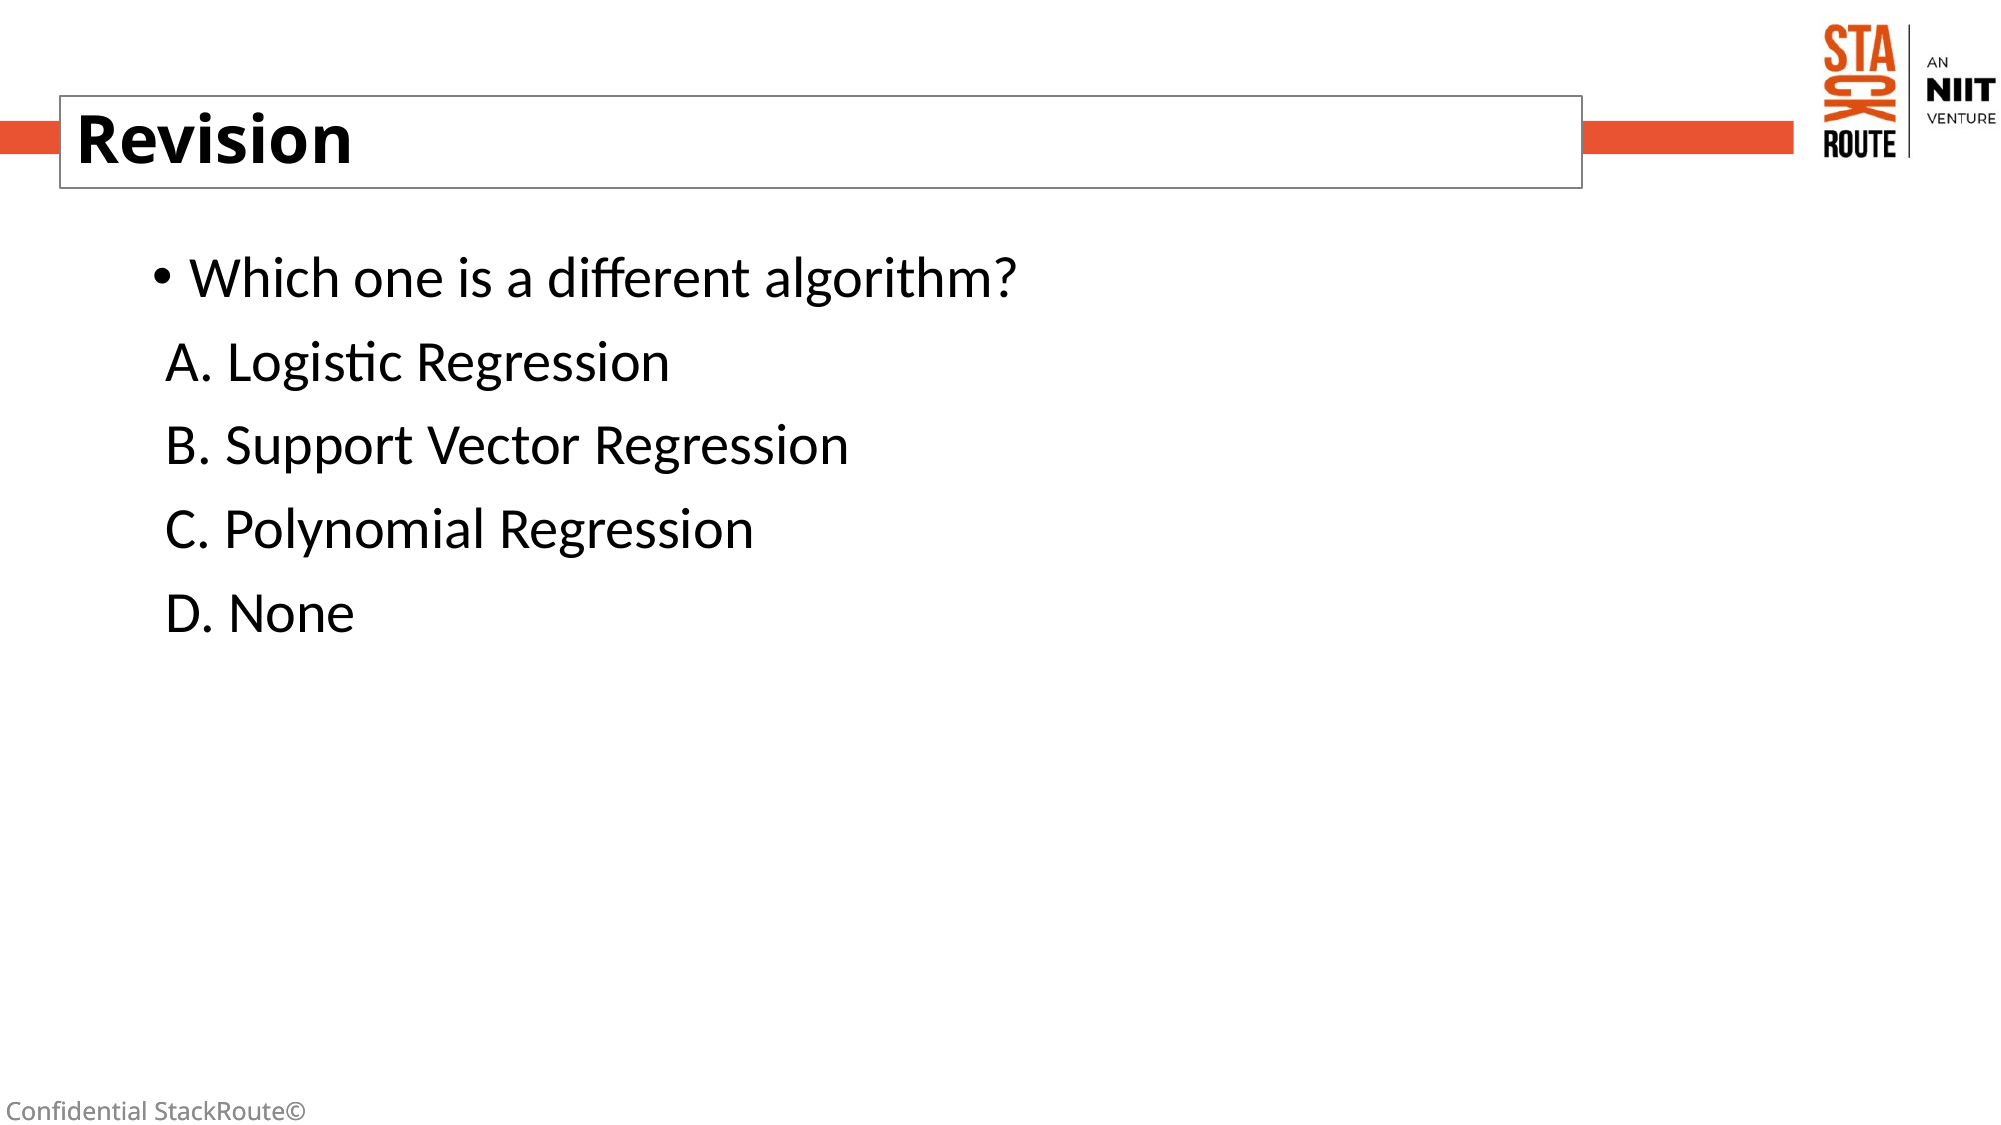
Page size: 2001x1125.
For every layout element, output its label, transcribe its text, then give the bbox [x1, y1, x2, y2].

picture [1819, 0, 2000, 181]
list Which one is a different algorithm? A. Logistic Regression B. Support Vector Regression C. Polynomial Regression D. None [137, 216, 1789, 676]
title Revision [59, 95, 1583, 189]
